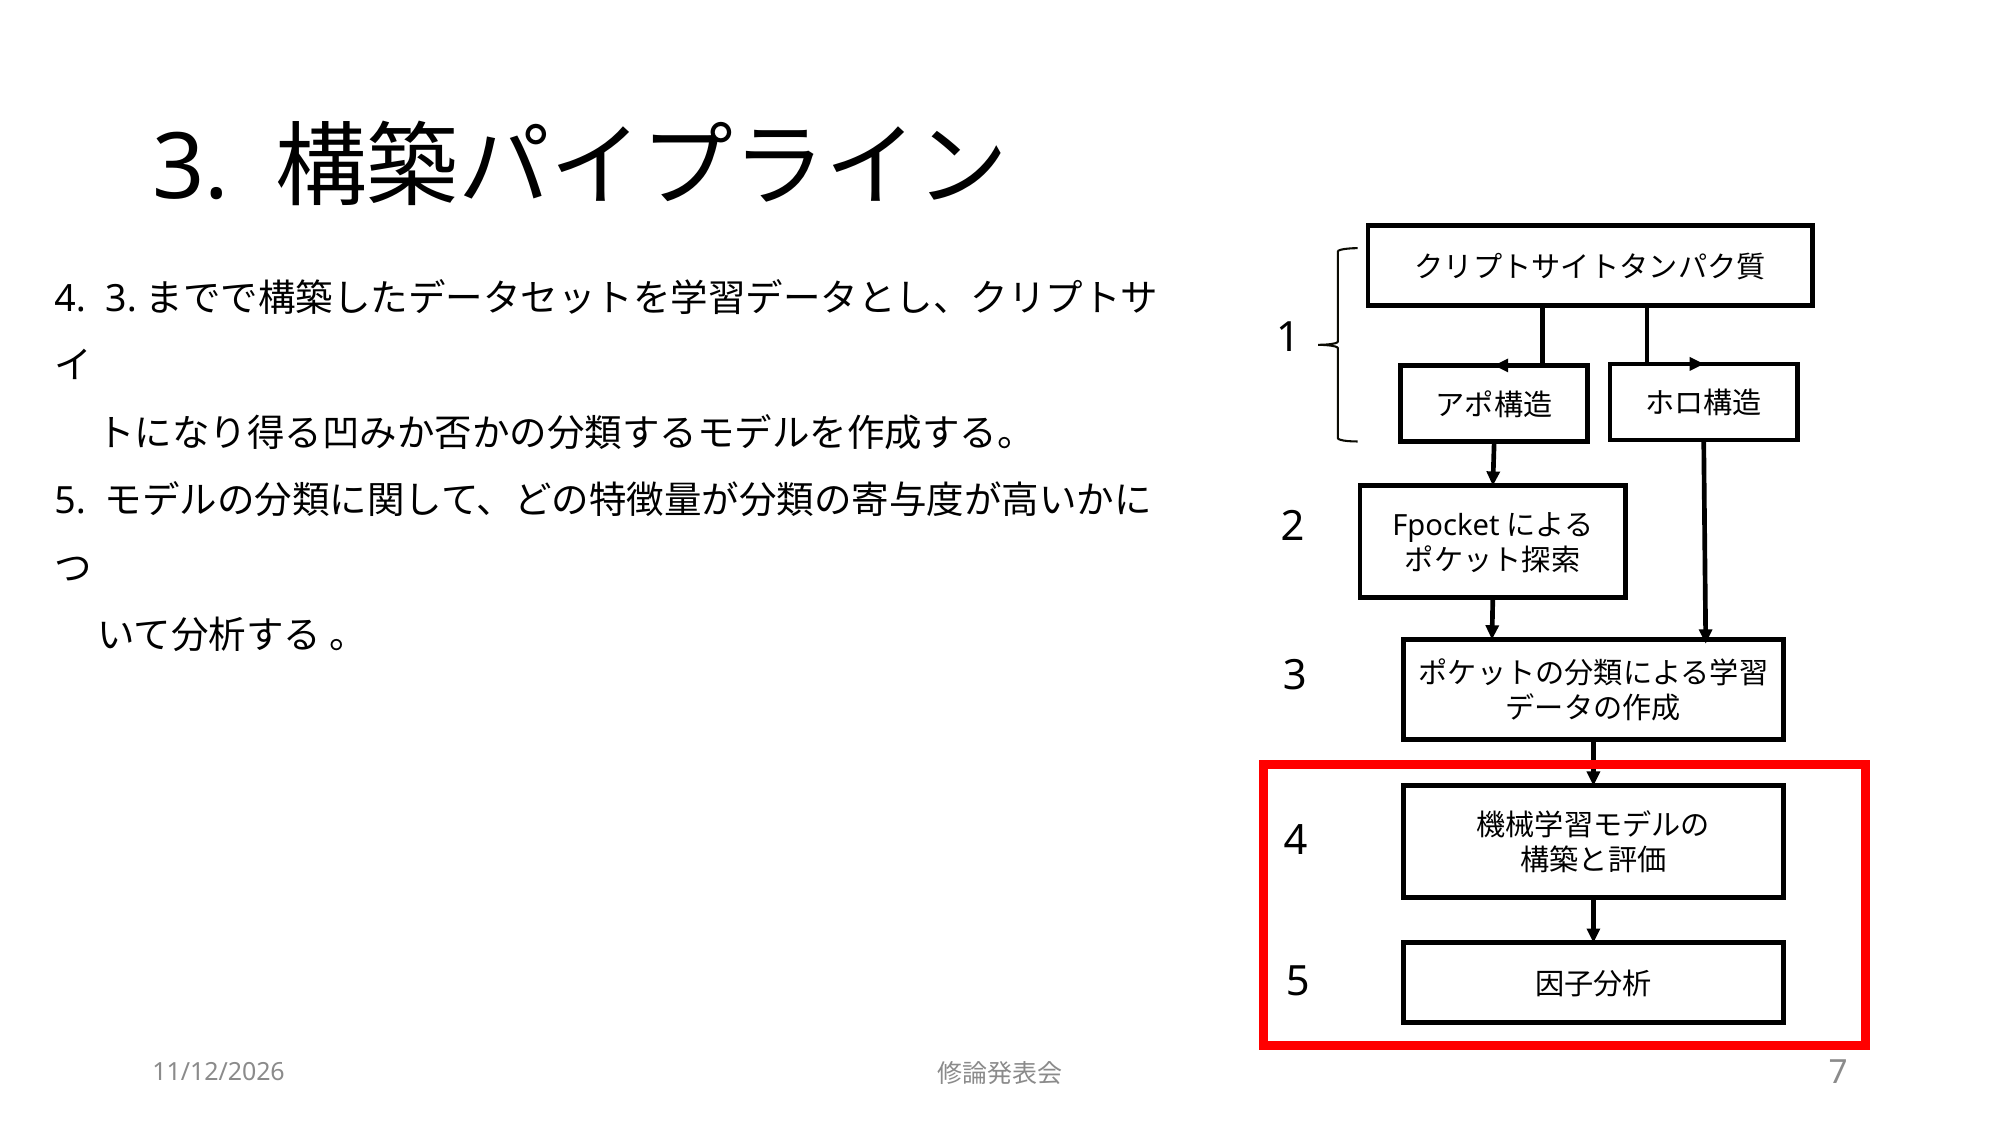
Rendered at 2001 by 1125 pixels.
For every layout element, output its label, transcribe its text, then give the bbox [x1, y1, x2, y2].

slide_number 6 [1412, 1047, 1863, 1103]
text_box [1257, 225, 1813, 1023]
title 3. 構築パイプライン [137, 59, 1863, 278]
footer 修論発表会 [662, 1042, 1338, 1103]
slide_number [137, 1042, 588, 1103]
text_box 4. 3.までで構築したデータセットを学習データとし、クリプトサイ トになり得る凹みか否かの分類するモデルを作成する。 5. モデルの分類に関して、どの特徴量が分類の寄与度が高いかにつ いて分析する 。 [39, 243, 1203, 664]
text_box [1261, 762, 1868, 1047]
